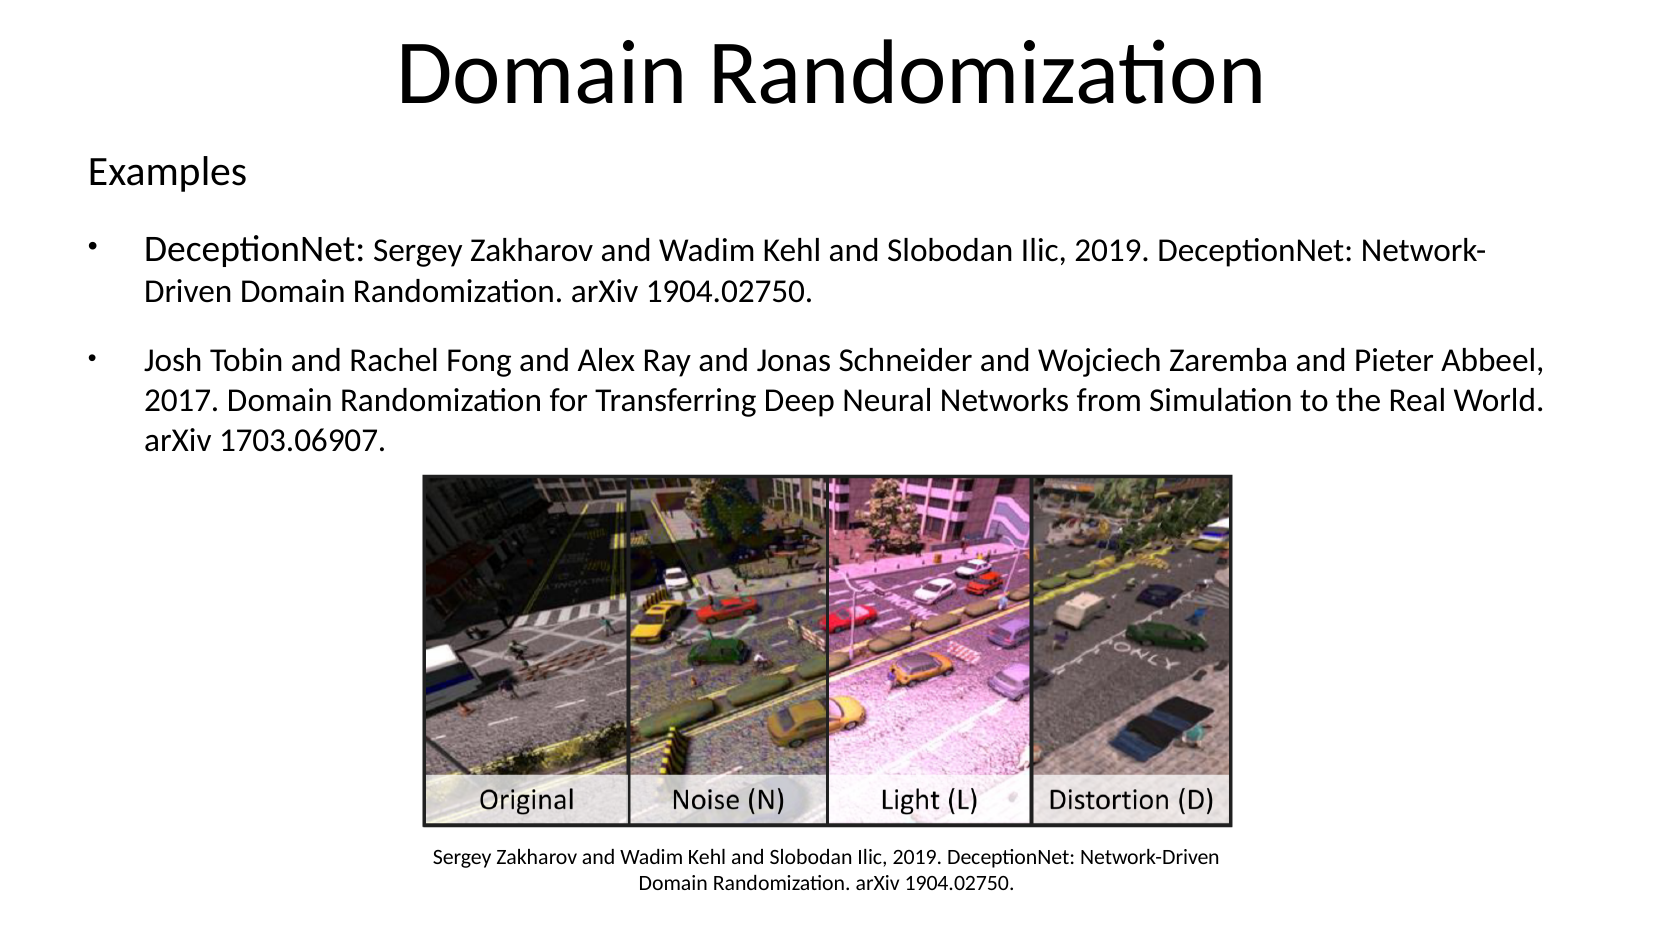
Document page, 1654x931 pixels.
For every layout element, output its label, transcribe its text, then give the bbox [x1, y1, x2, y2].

text_box Sergey Zakharov and Wadim Kehl and Slobodan Ilic, 2019. DeceptionNet: Network-Driven Domain Randomization. arXiv 1904.02750. [413, 836, 1241, 903]
picture [413, 465, 1241, 836]
list Examples DeceptionNet: Sergey Zakharov and Wadim Kehl and Slobodan Ilic, 2019. DeceptionNet: Network-Driven Domain Randomization. arXiv 1904.02750. Josh Tobin and Rachel Fong and Alex Ray and Jonas Schneider and Wojciech Zaremba and Pieter Abbeel, 2017. Domain Randomization for Transferring Deep Neural Networks from Simulation to the Real World. arXiv 1703.06907. [87, 144, 1576, 484]
title Domain Randomization [87, 0, 1576, 144]
